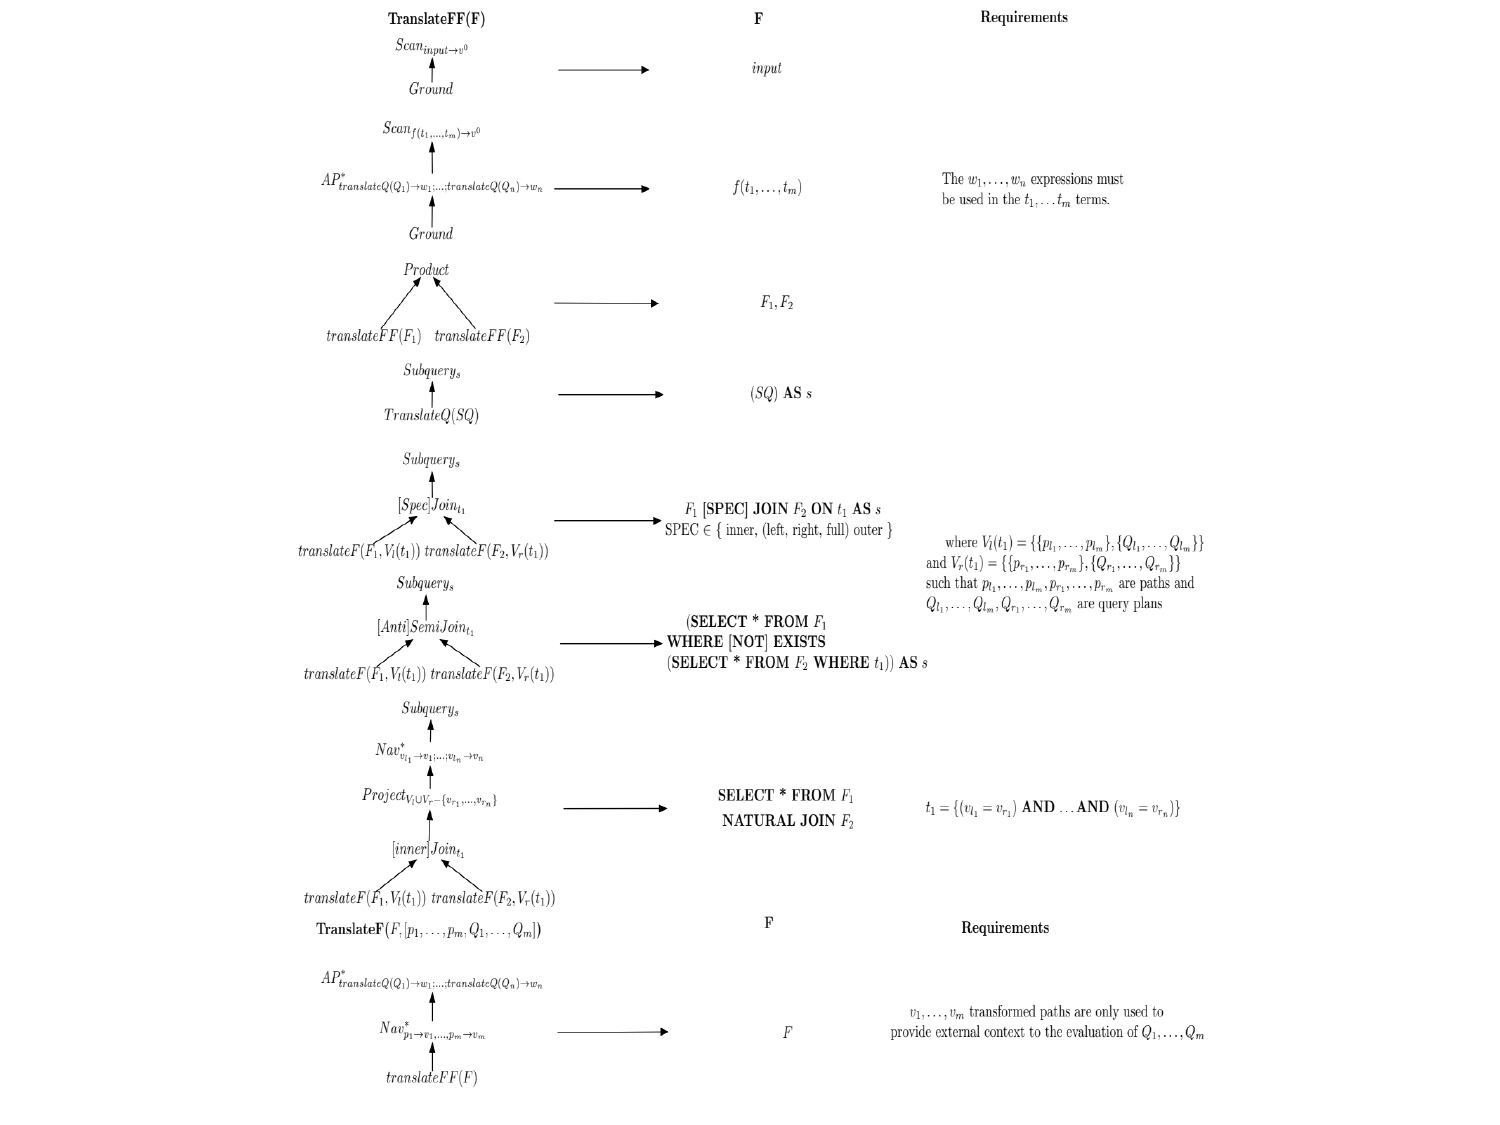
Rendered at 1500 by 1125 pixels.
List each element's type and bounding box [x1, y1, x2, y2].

picture [288, 0, 1211, 1125]
